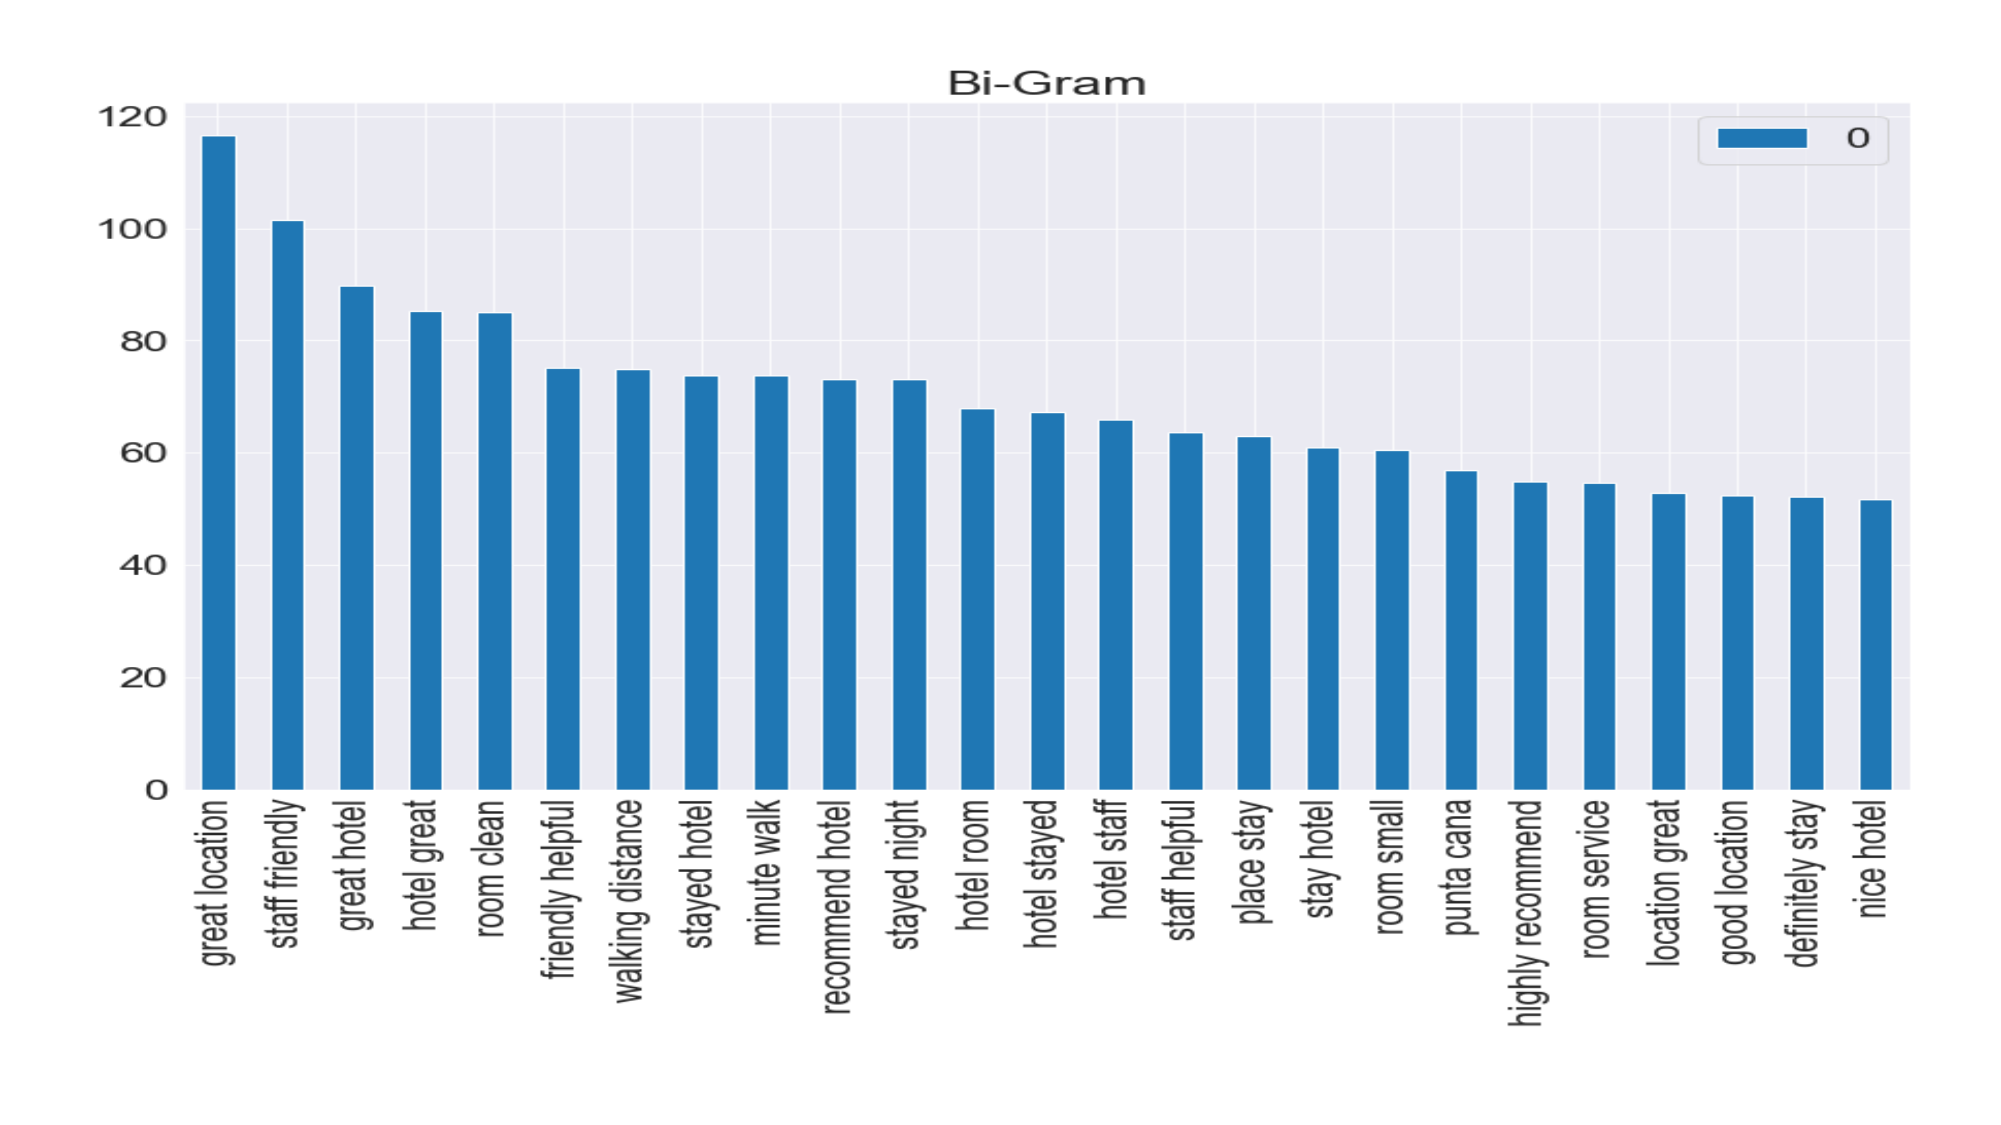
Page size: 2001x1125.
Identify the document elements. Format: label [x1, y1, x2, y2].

picture [79, 62, 1923, 1035]
